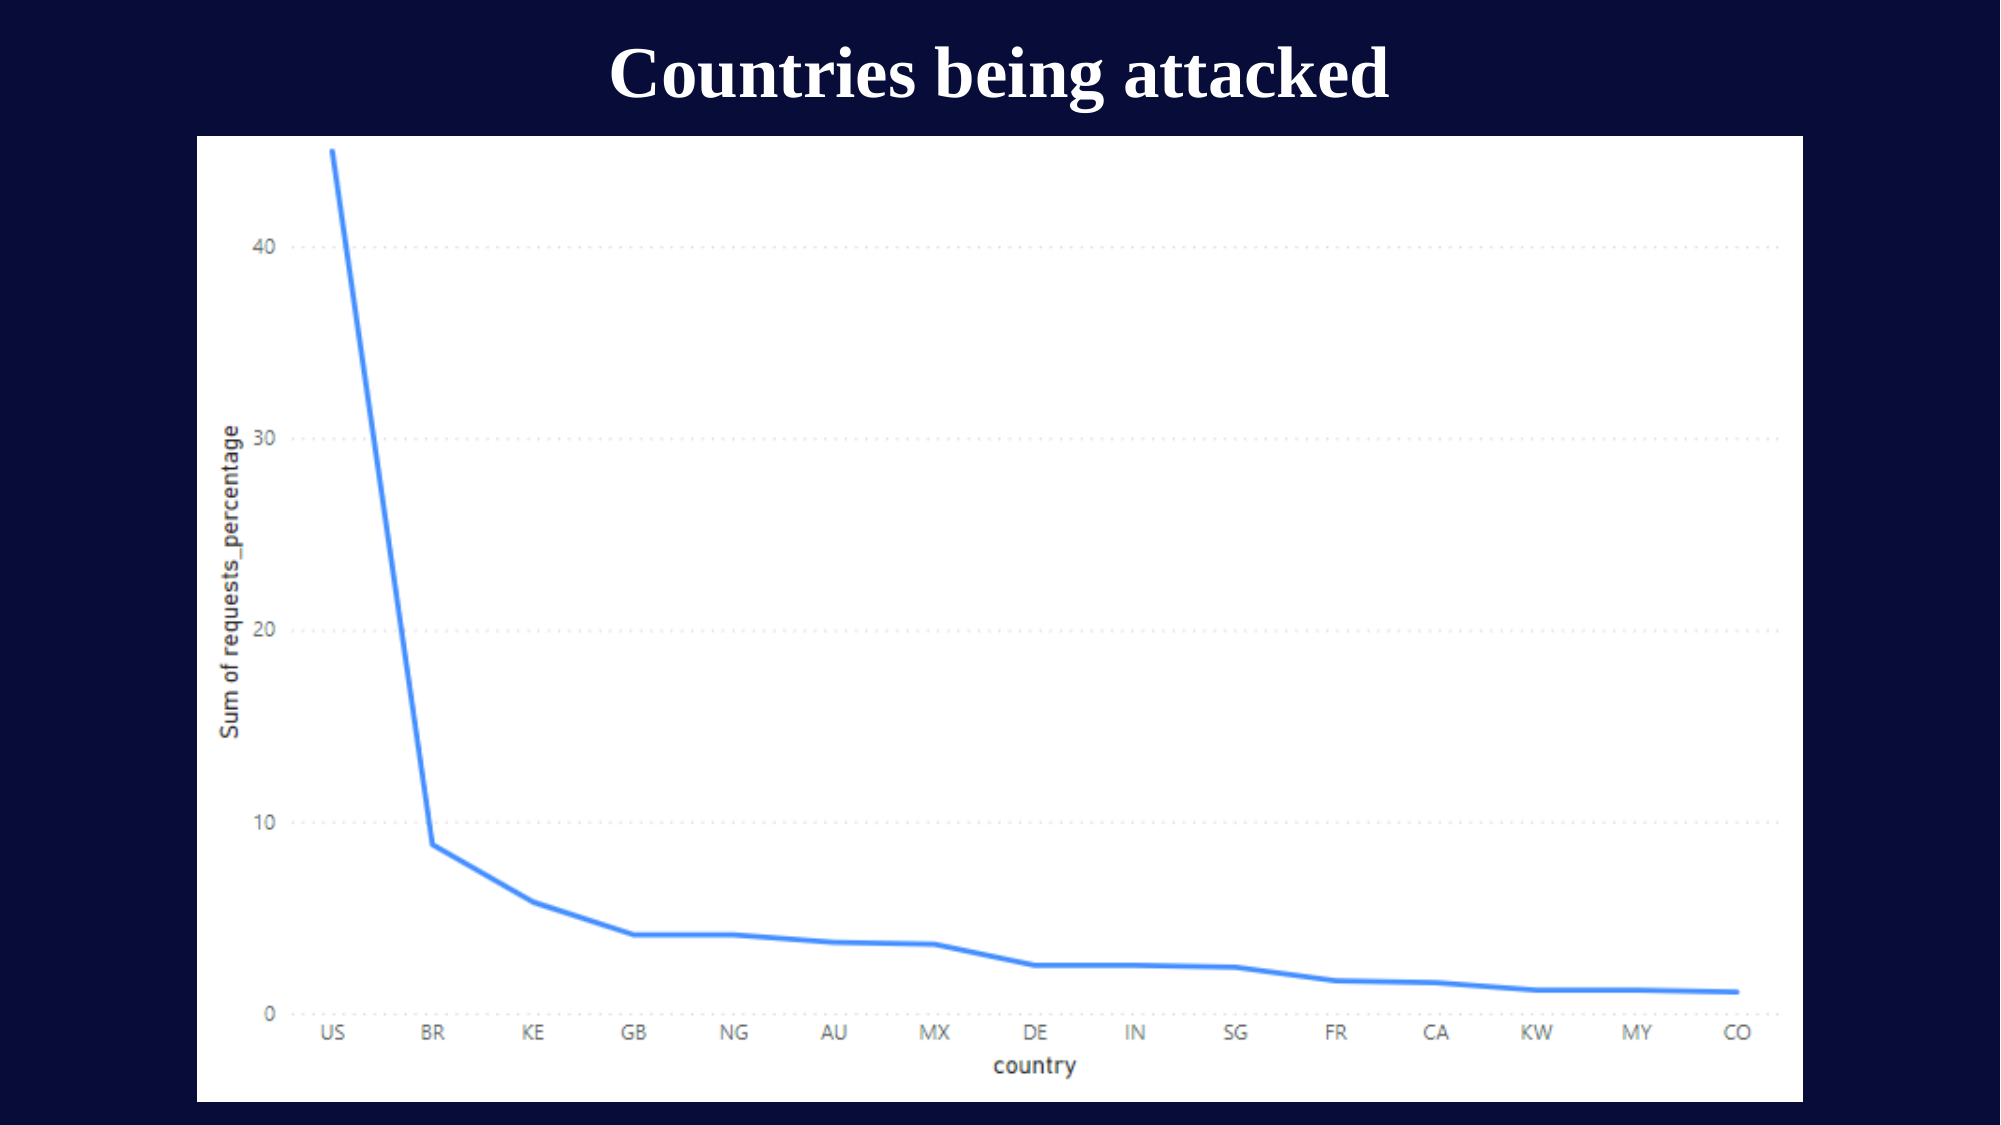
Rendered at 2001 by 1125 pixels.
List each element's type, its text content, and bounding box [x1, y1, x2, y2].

picture [196, 136, 1803, 1102]
text_box Countries being attacked [551, 9, 1449, 127]
